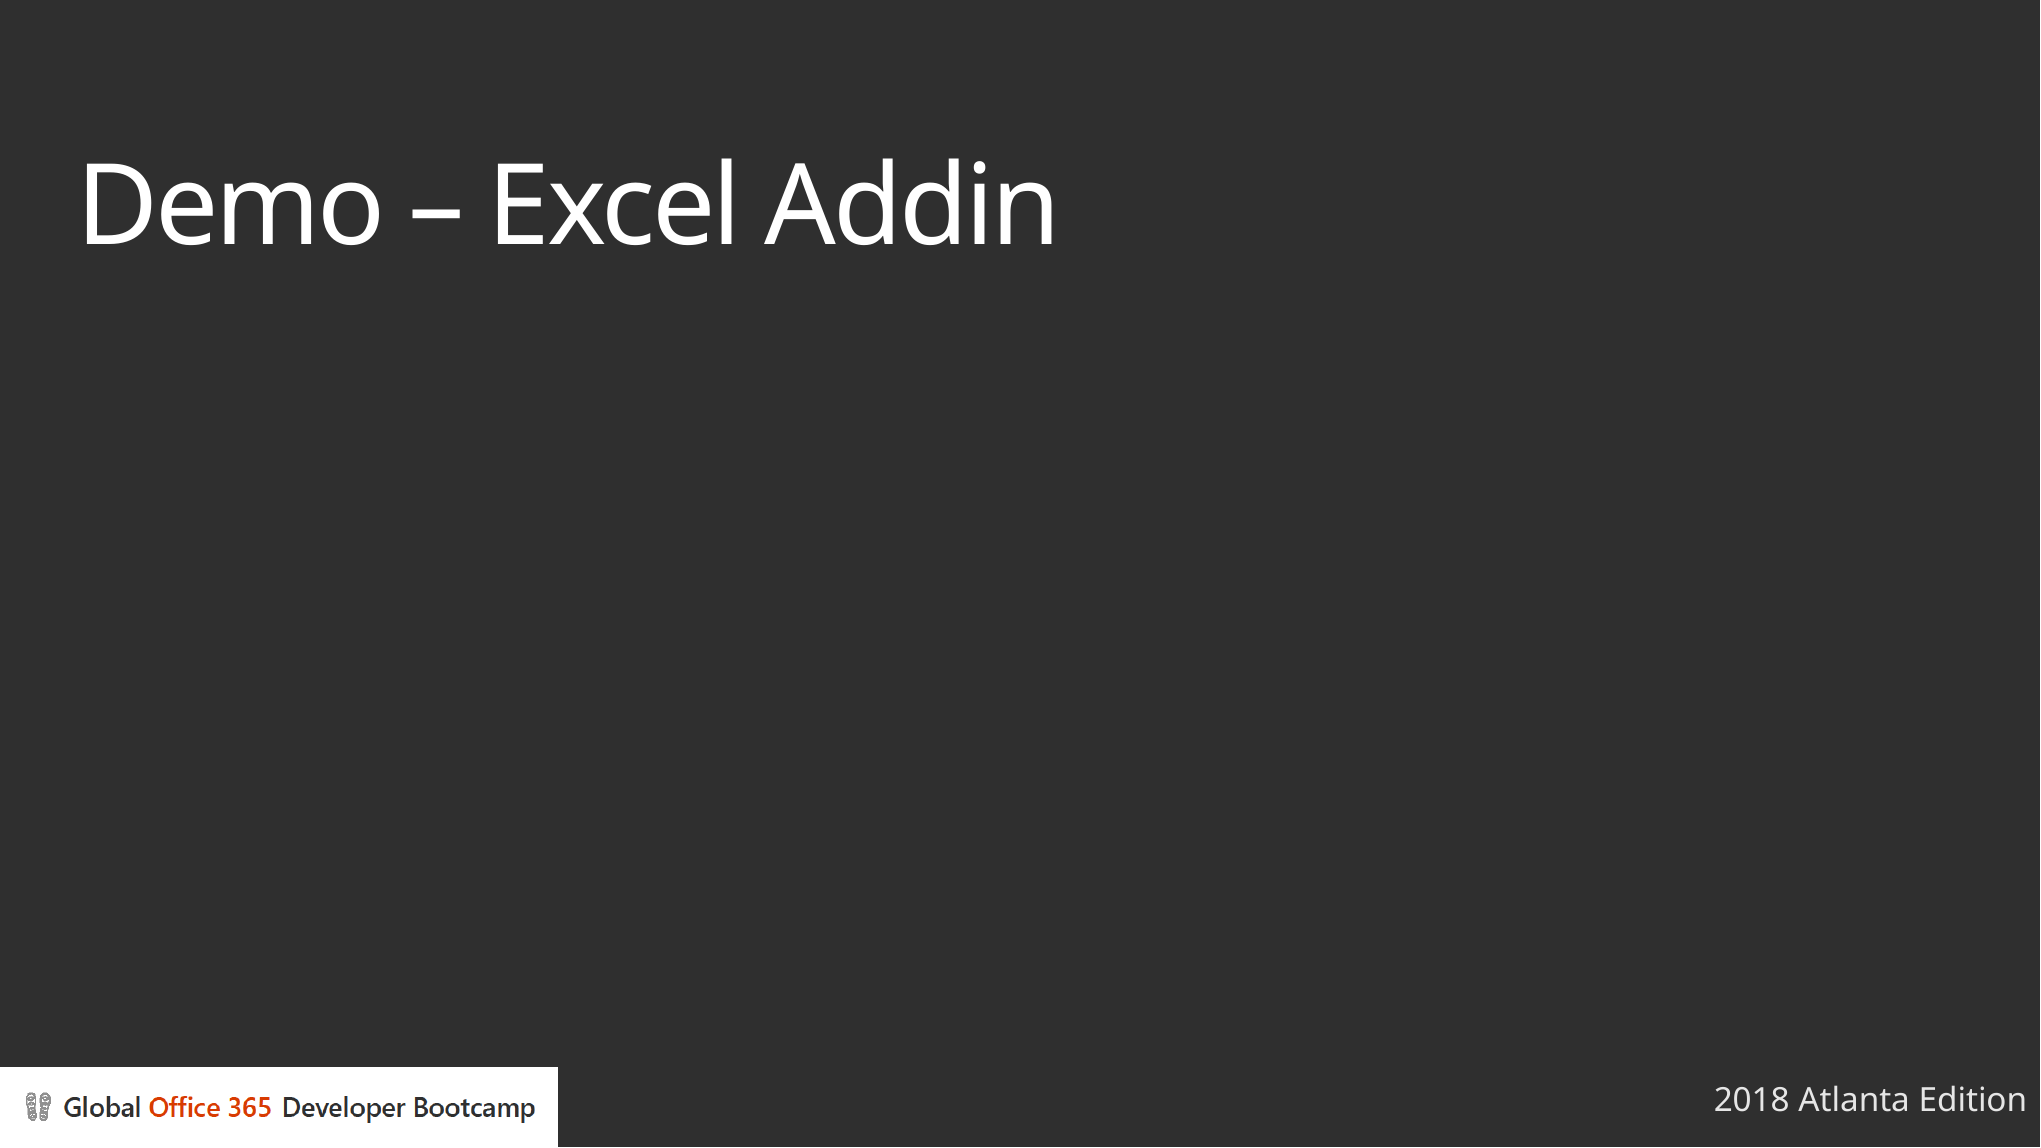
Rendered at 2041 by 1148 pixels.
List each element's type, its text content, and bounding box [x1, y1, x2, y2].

title Demo – Excel Addin [76, 147, 1324, 743]
